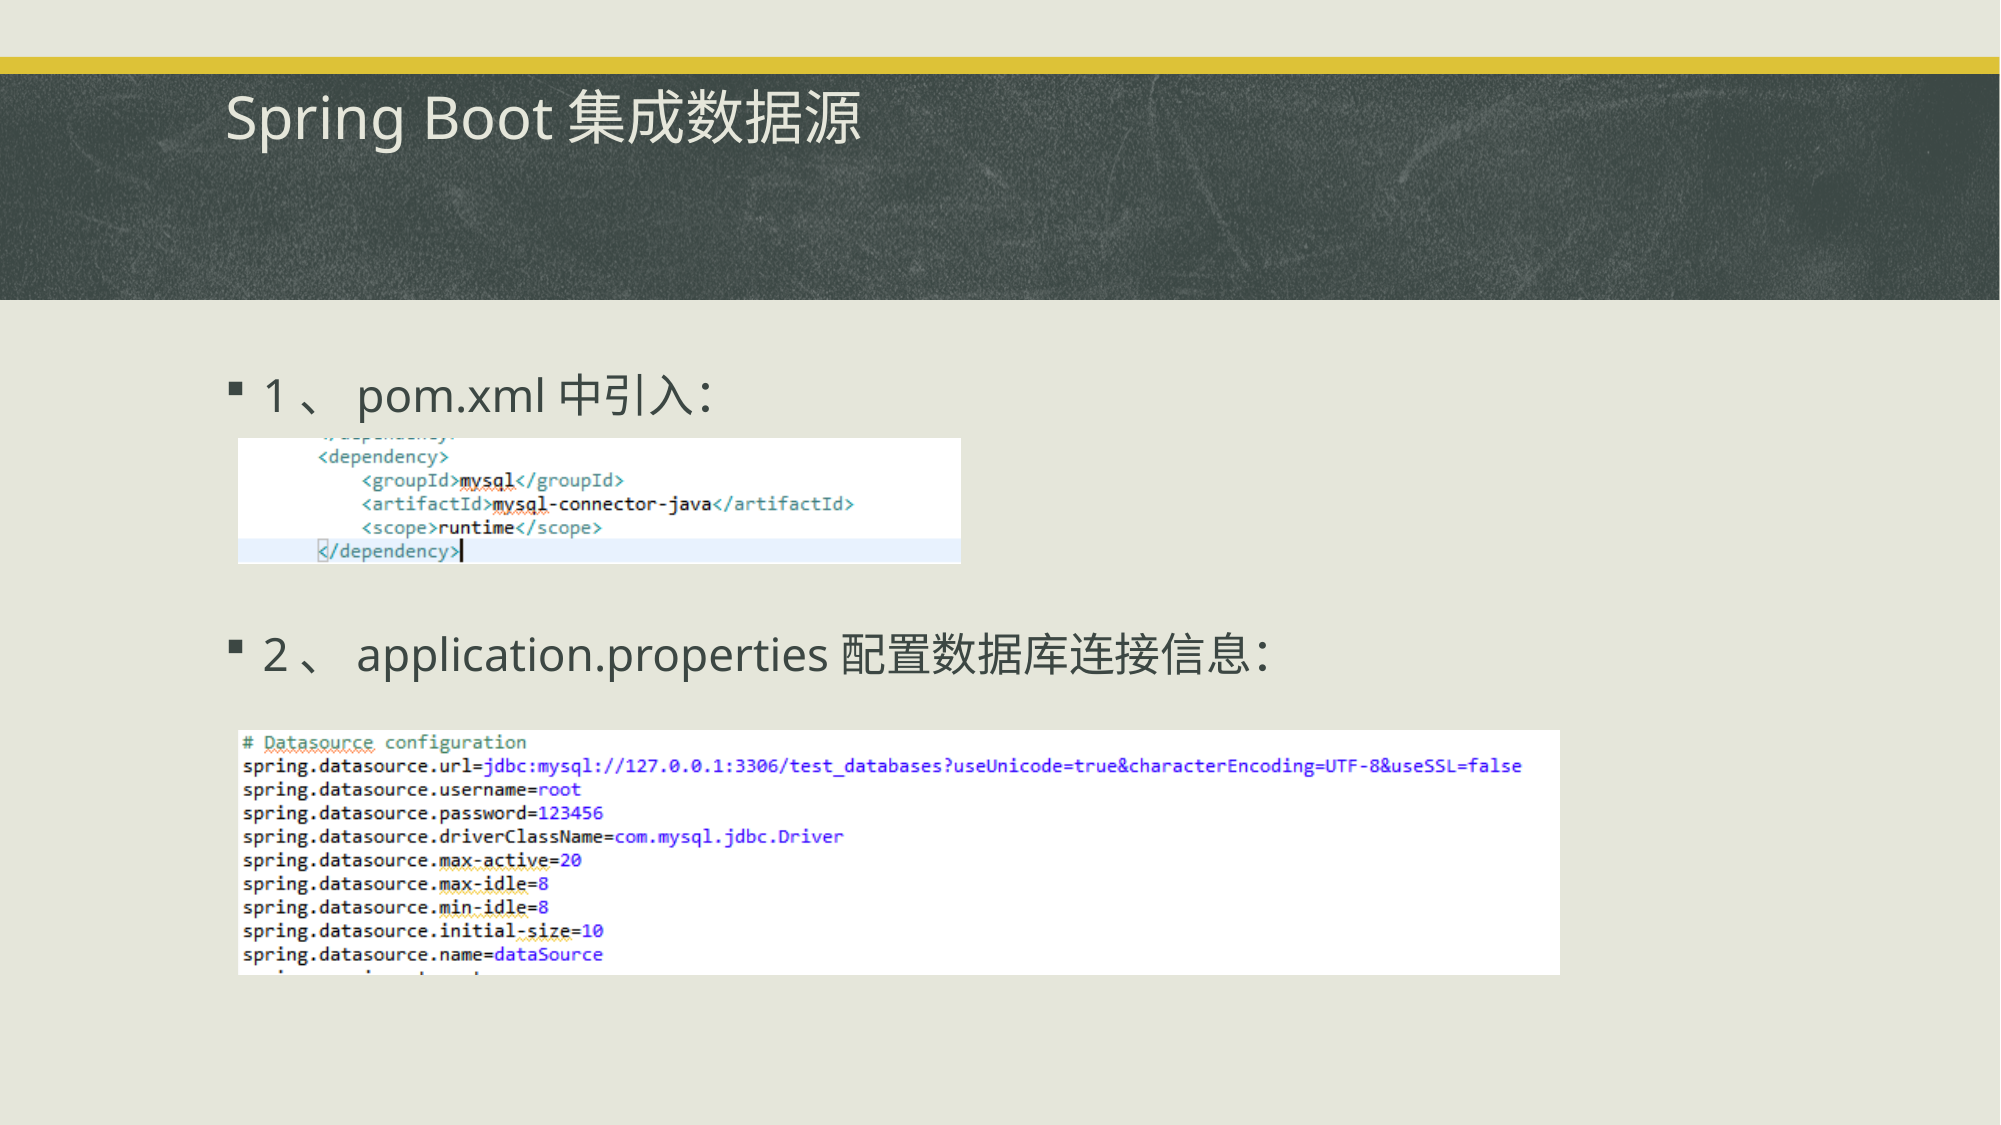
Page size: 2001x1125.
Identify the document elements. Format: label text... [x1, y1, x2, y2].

title Spring Boot集成数据源 [210, 76, 1790, 300]
picture [238, 730, 1560, 975]
picture [238, 438, 961, 564]
picture [0, 74, 2000, 300]
list 1、pom.xml中引入： 2、application.properties配置数据库连接信息： [210, 359, 1790, 1014]
